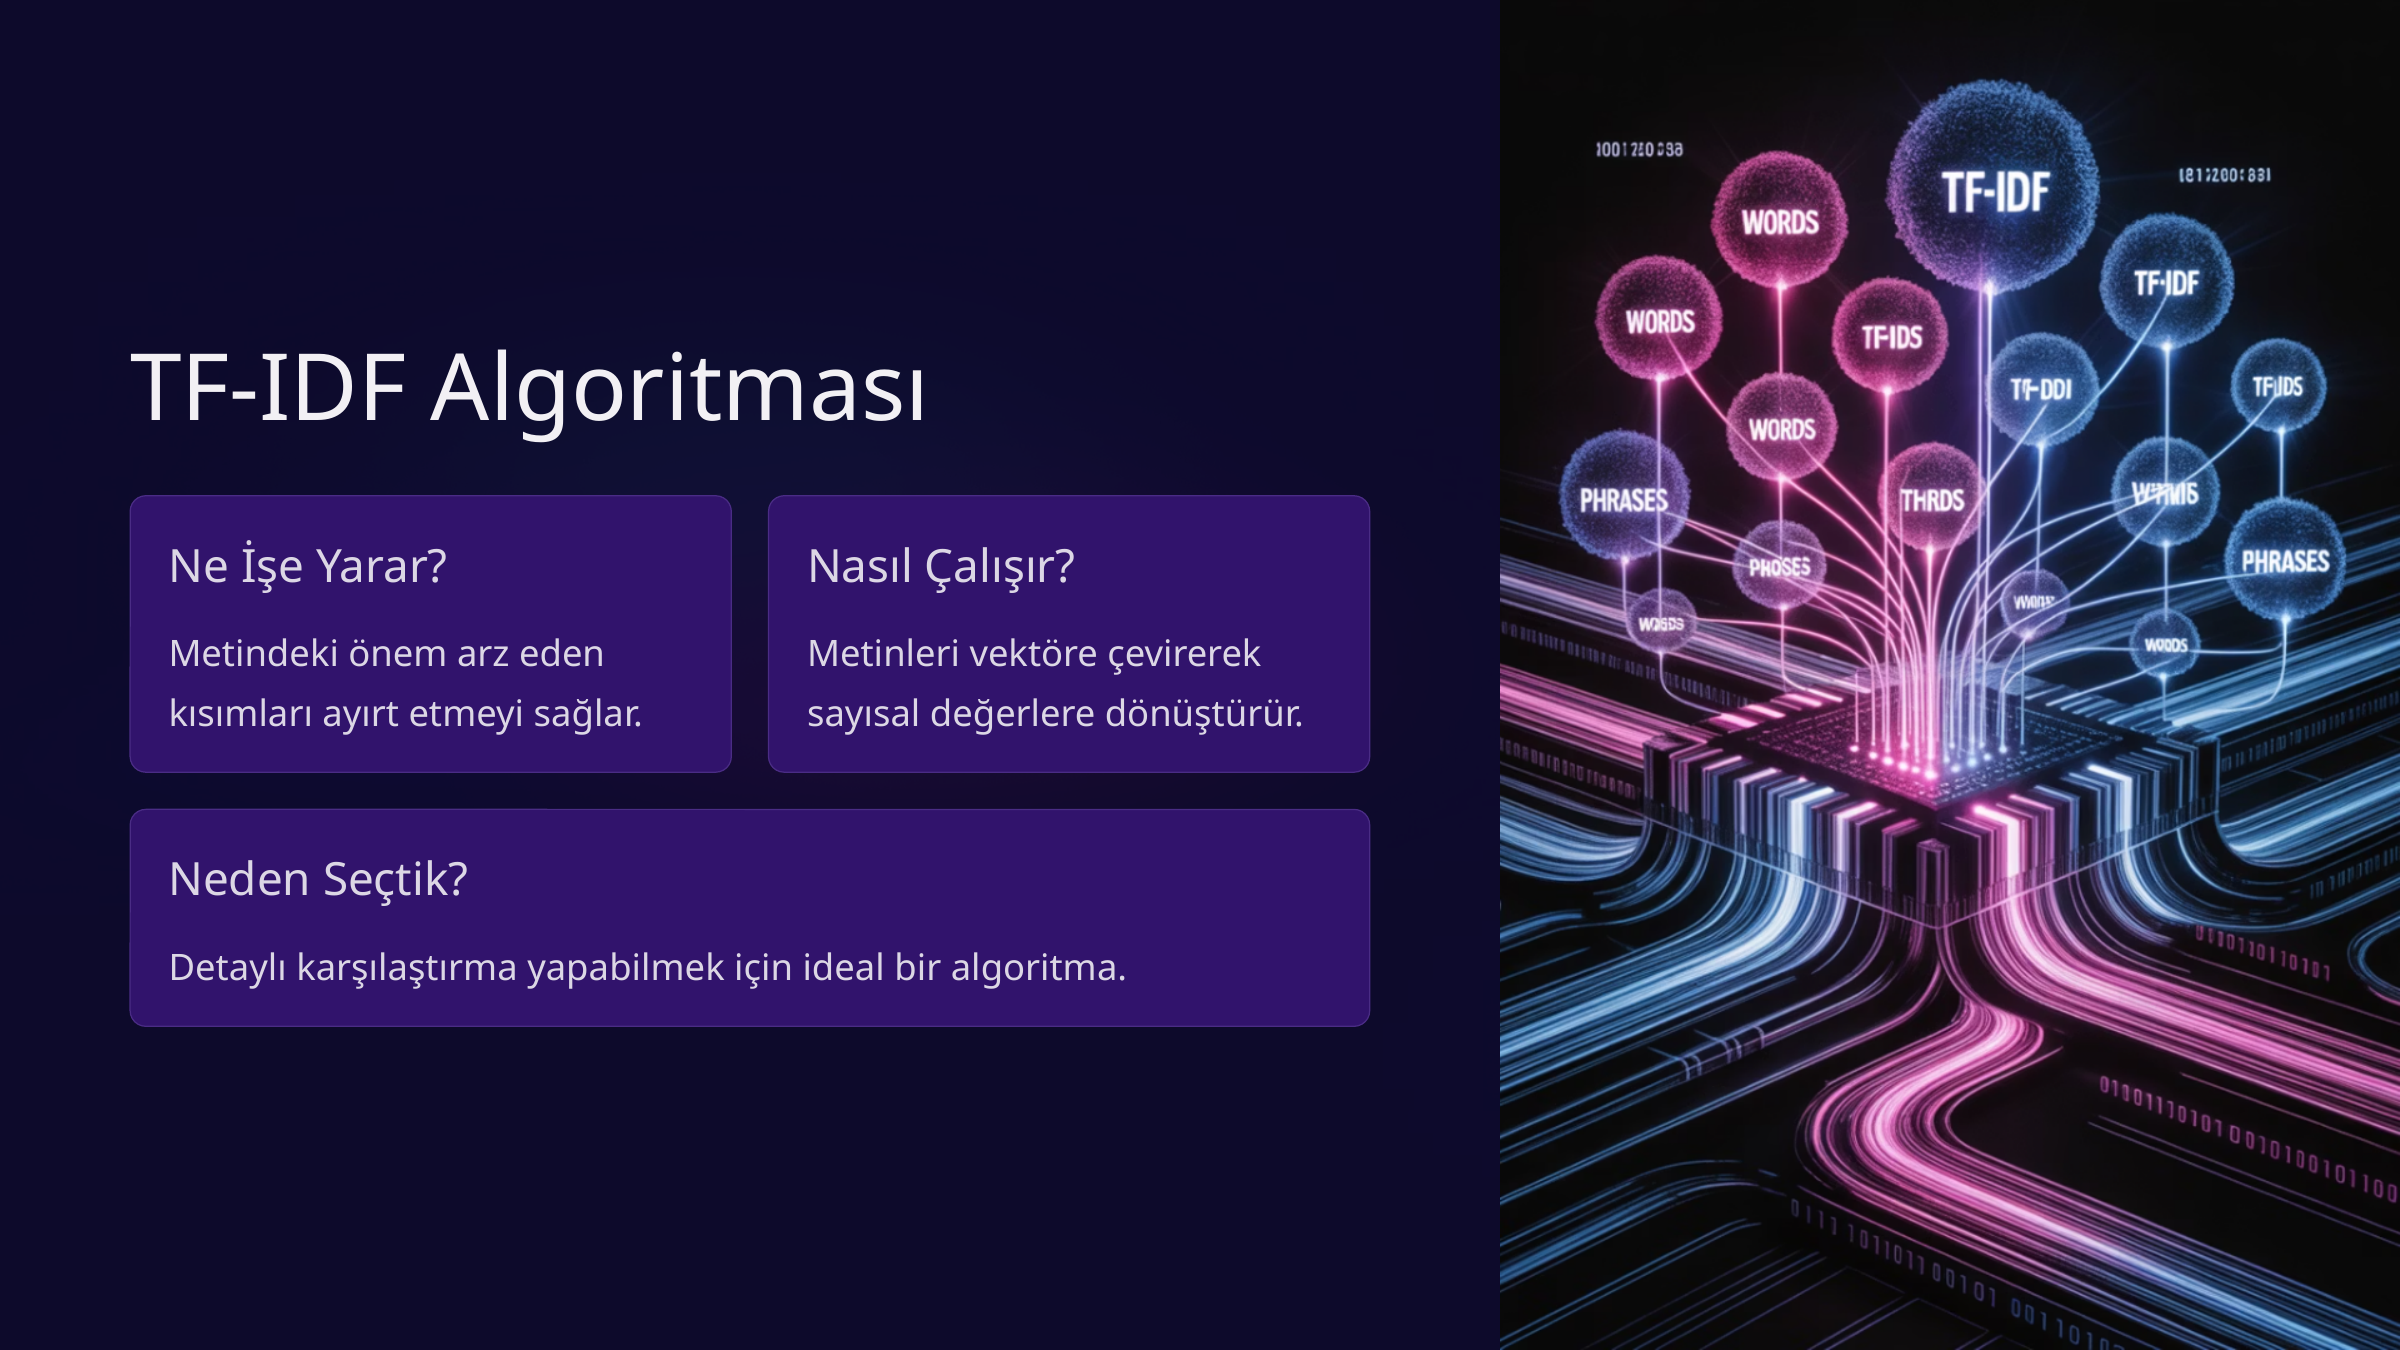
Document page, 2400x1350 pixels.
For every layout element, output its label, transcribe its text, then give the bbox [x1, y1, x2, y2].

picture [1499, 0, 2400, 1350]
text_box Nasıl Çalışır? [806, 534, 1273, 593]
text_box Neden Seçtik? [168, 847, 634, 906]
text_box Metindeki önem arz eden kısımları ayırt etmeyi sağlar. [168, 614, 693, 734]
text_box [768, 495, 1370, 773]
text_box TF-IDF Algoritması [130, 323, 1061, 440]
text_box [130, 809, 1370, 1027]
text_box Detaylı karşılaştırma yapabilmek için ideal bir algoritma. [168, 928, 1332, 988]
text_box Ne İşe Yarar? [168, 534, 634, 593]
text_box [130, 495, 732, 773]
text_box Metinleri vektöre çevirerek sayısal değerlere dönüştürür. [806, 614, 1332, 734]
